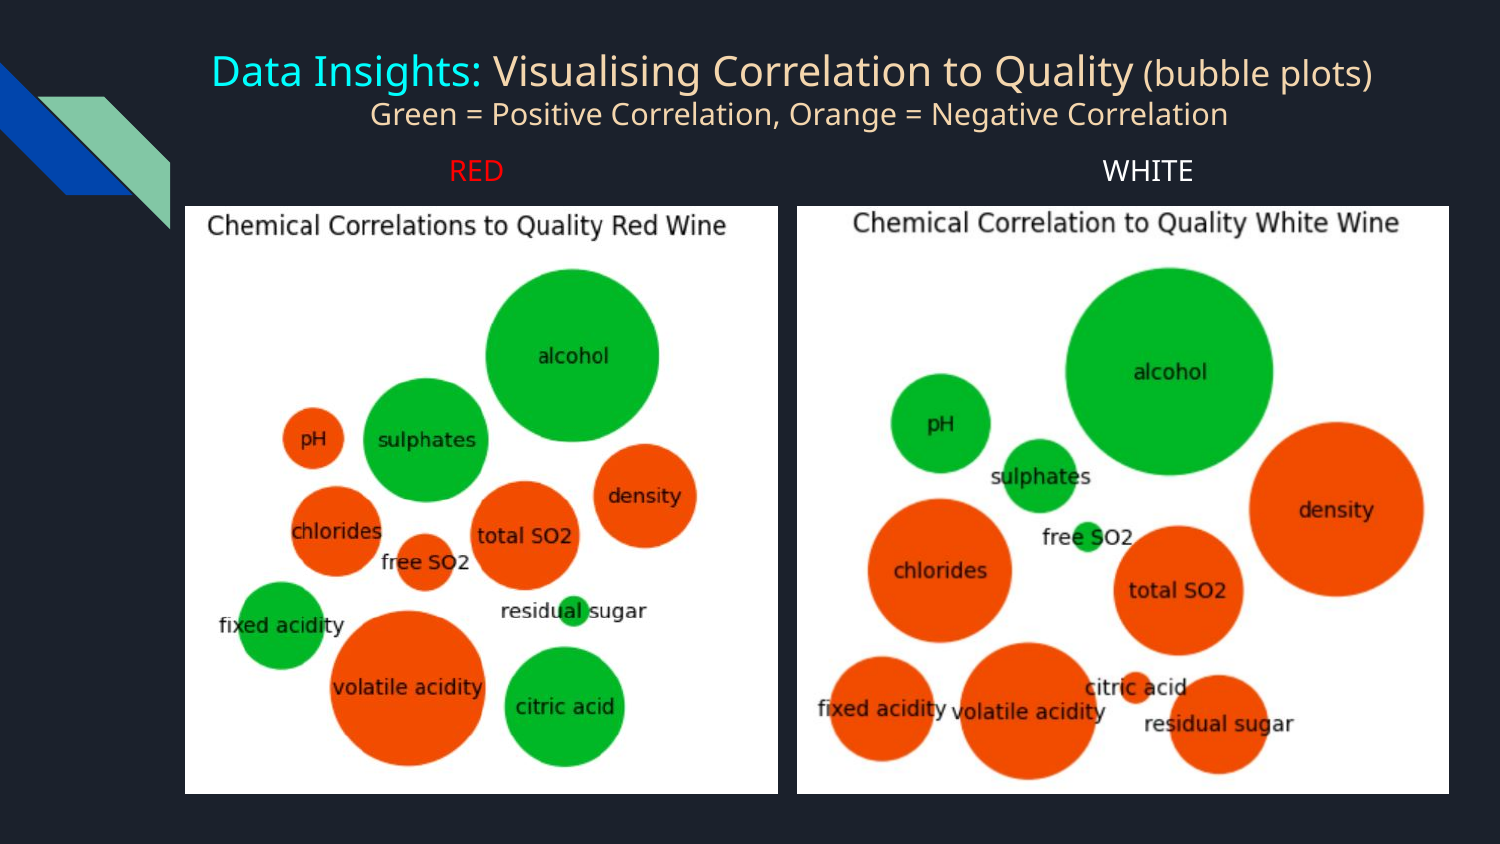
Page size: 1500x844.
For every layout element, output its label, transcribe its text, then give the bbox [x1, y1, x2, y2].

title Data Insights: Visualising Correlation to Quality (bubble plots) Green = Positive Correlation, Orange = Negative Correlation [195, 29, 1404, 150]
picture [185, 206, 778, 794]
text_box RED [433, 137, 559, 205]
text_box WHITE [1087, 137, 1242, 205]
picture [797, 206, 1449, 794]
